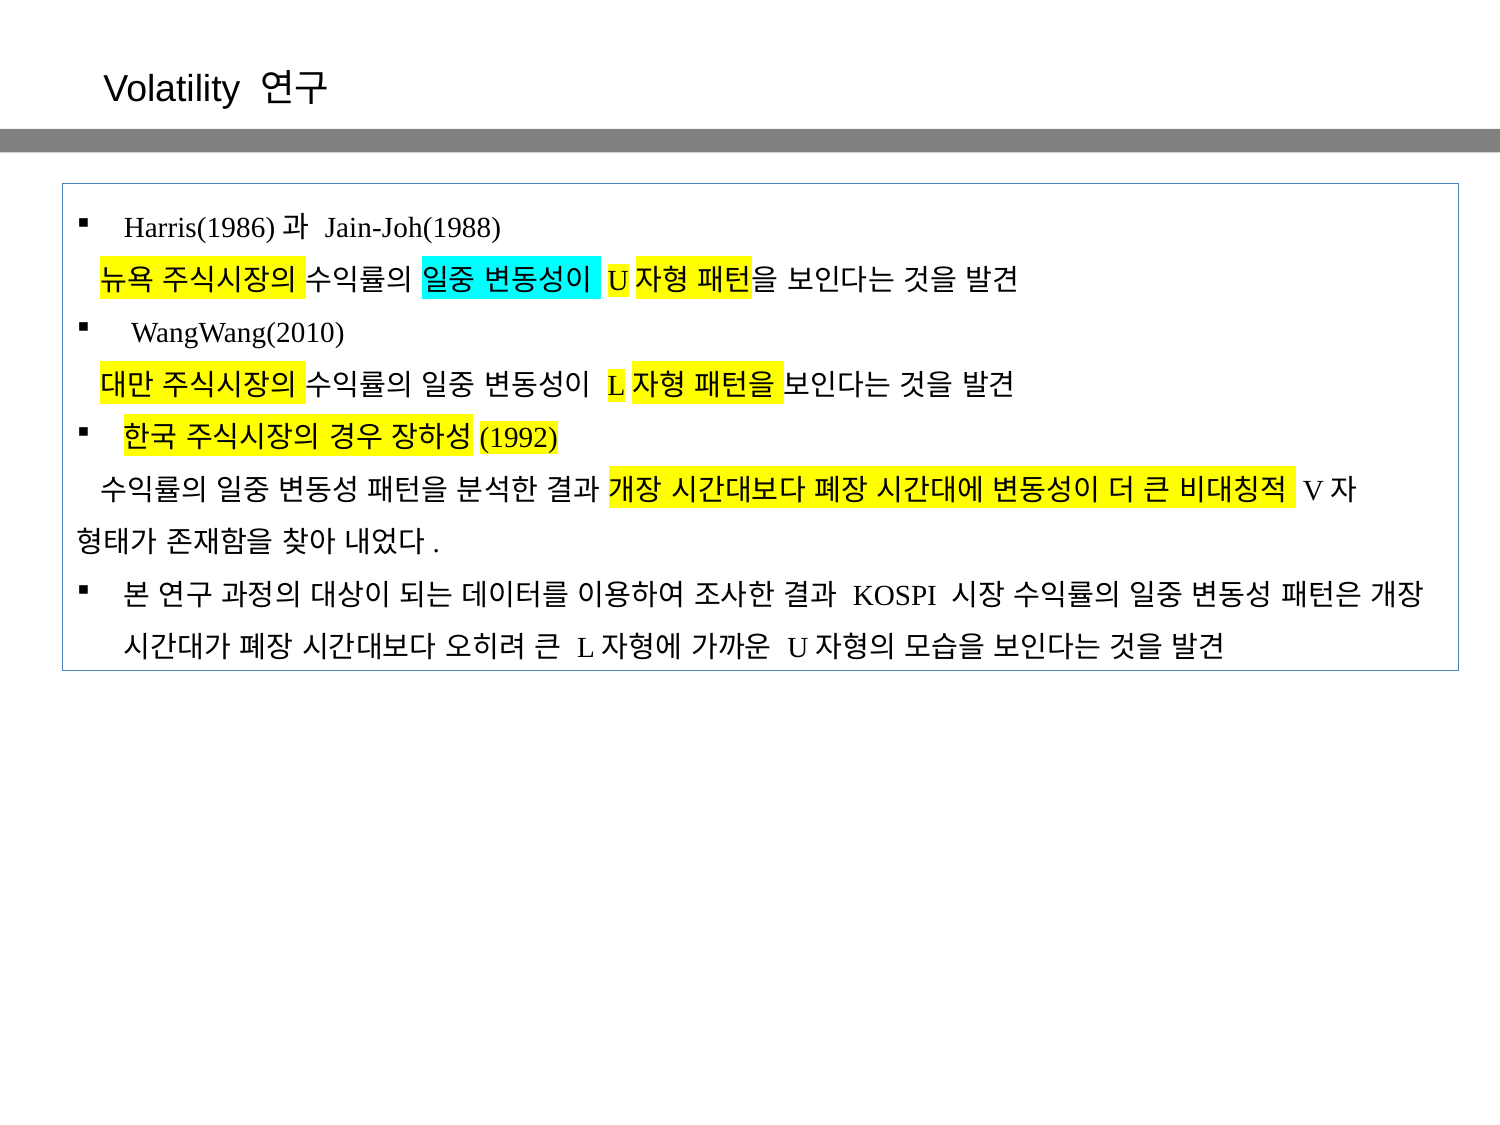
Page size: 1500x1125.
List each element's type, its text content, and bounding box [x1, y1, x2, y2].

text_box [0, 128, 1500, 153]
text_box [22, 46, 1195, 129]
text_box Volatility 연구 [88, 56, 408, 117]
text_box Harris(1986)과 Jain-Joh(1988) 뉴욕 주식시장의 수익률의 일중 변동성이 U자형 패턴을 보인다는 것을 발견 WangWang(2010) 대만 주식시장의 수익률의 일중 변동성이 L자형 패턴을 보인다는 것을 발견 한국 주식시장의 경우 장하성(1992) 수익률의 일중 변동성 패턴을 분석한 결과 개장 시간대보다 폐장 시간대에 변동성이 더 큰 비대칭적 V자 형태가 존재함을 찾아 내었다. 본 연구 과정의 대상이 되는 데이터를 이용하여 조사한 결과 KOSPI 시장 수익률의 일중 변동성 패턴은 개장 시간대가 폐장 시간대보다 오히려 큰 L자형에 가까운 U자형의 모습을 보인다는 것을 발견 [62, 183, 1459, 671]
